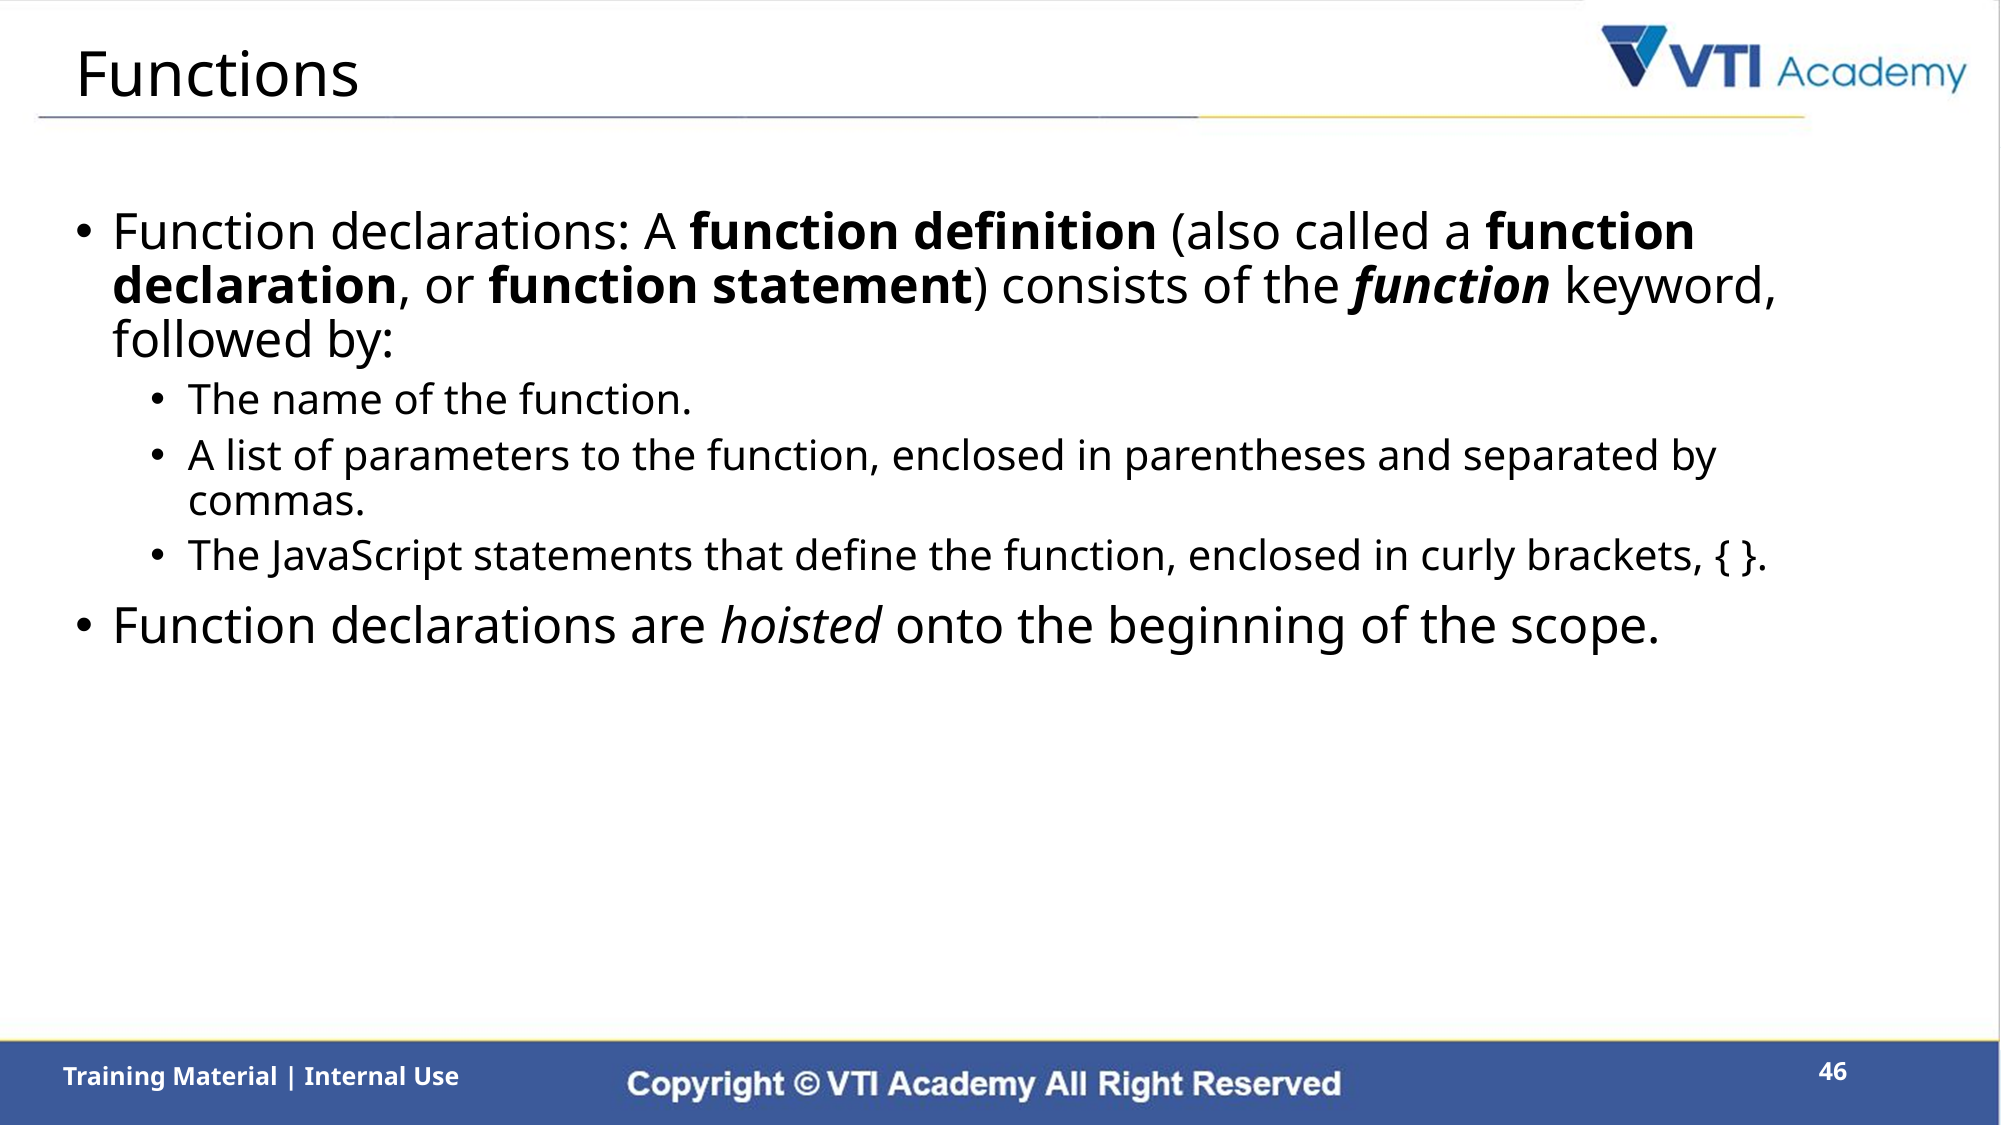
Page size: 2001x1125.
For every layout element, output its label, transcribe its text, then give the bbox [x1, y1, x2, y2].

slide_number 46 [1412, 1042, 1863, 1103]
list Function declarations: A function definition (also called a function declaration, or function statement) consists of the function keyword, followed by: The name of the function. A list of parameters to the function, enclosed in parentheses and separated by commas. The JavaScript statements that define the function, enclosed in curly brackets, { }. Function declarations are hoisted onto the beginning of the scope. [60, 198, 1863, 1043]
footer Training Material | Internal Use [0, 1045, 523, 1106]
title Functions [60, 19, 1401, 118]
picture [0, 0, 2001, 1125]
